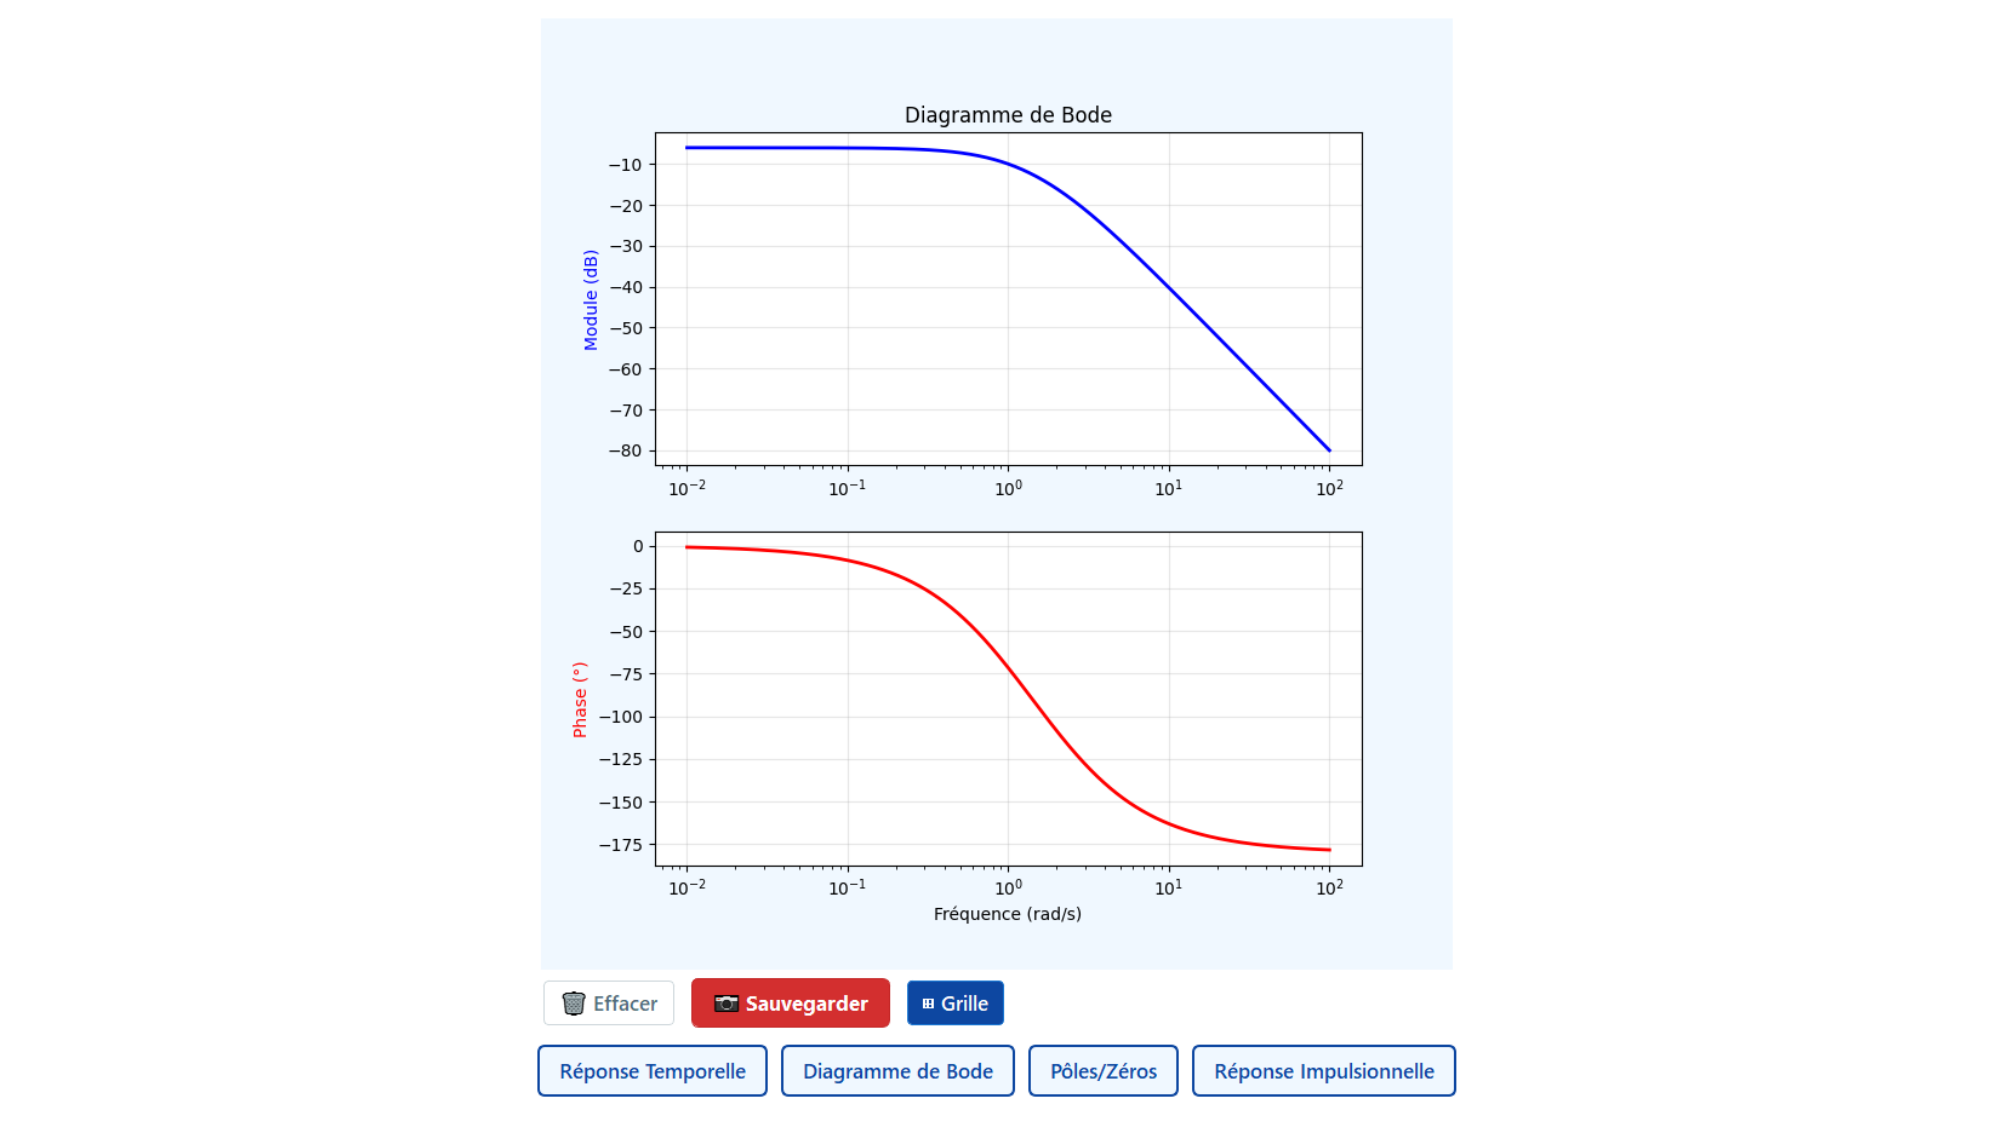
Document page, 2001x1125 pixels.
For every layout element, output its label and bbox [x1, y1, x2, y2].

picture [529, 3, 1471, 1121]
